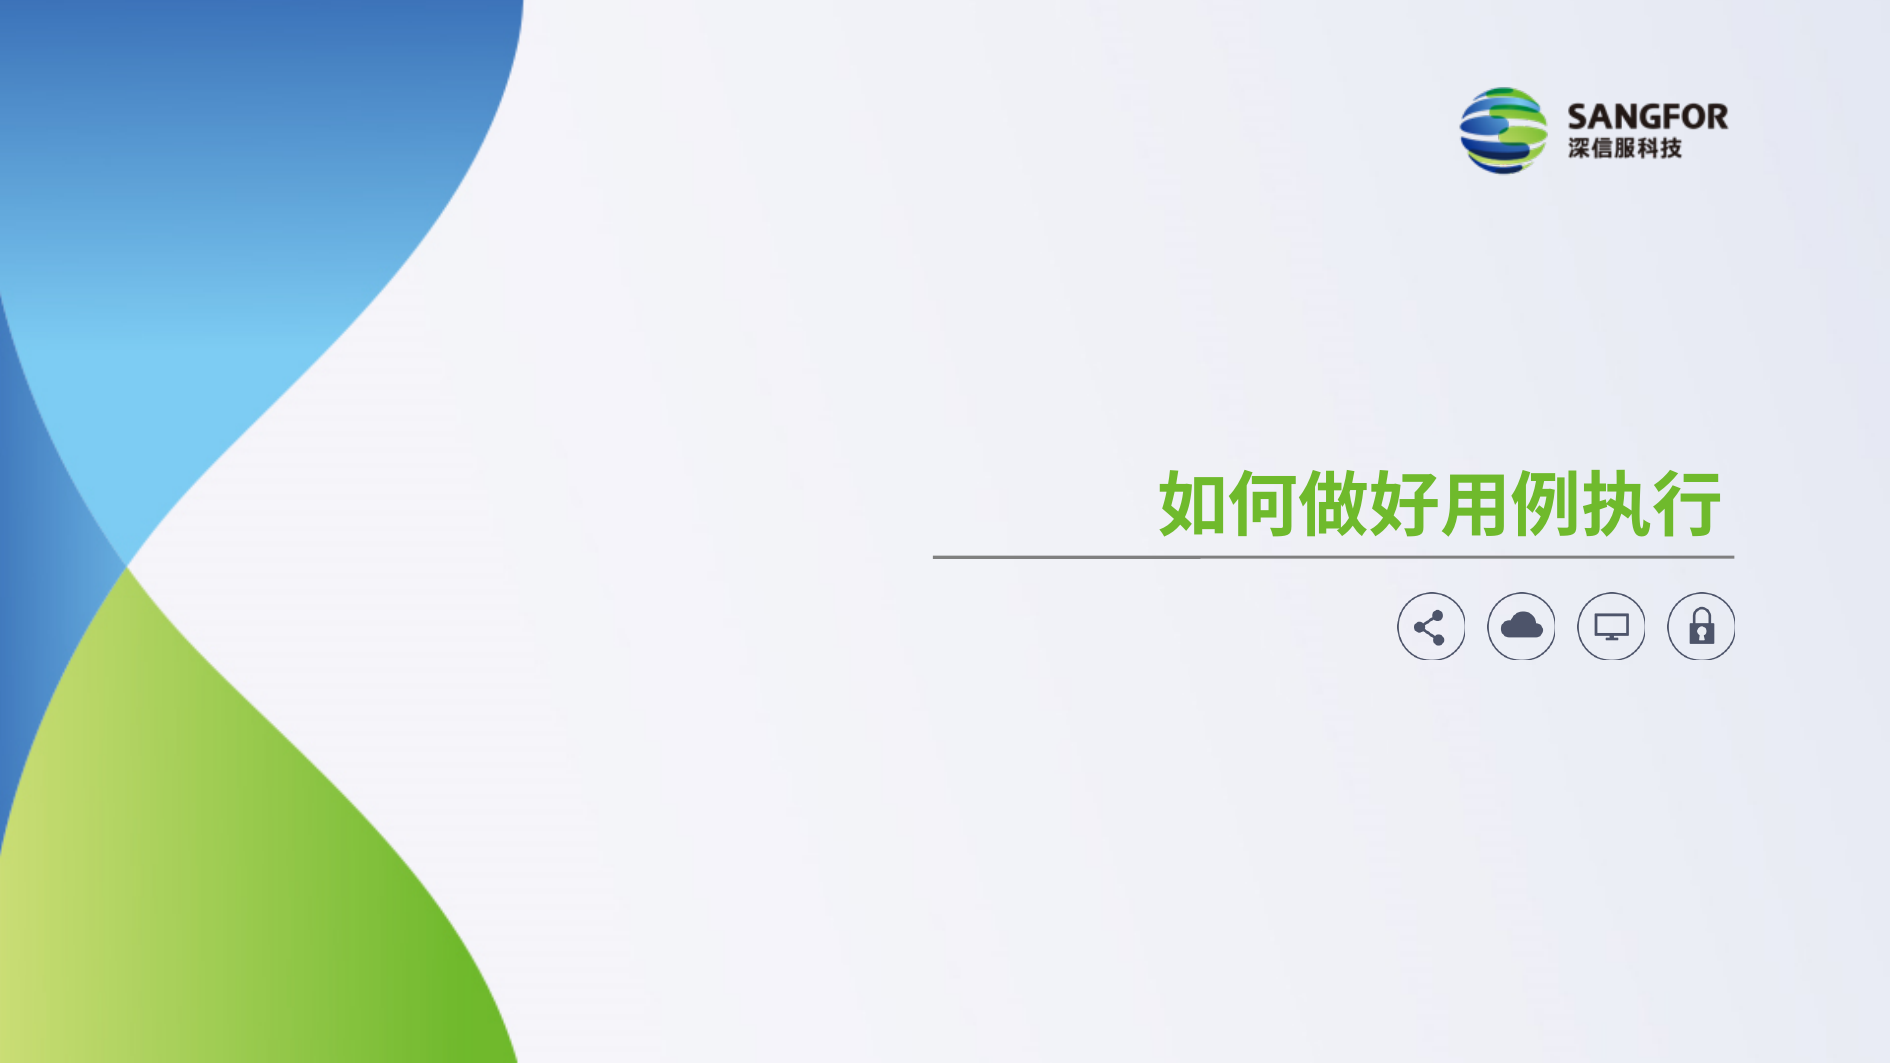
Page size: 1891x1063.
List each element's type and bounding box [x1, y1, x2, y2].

text_box [1397, 592, 1735, 660]
picture [0, 0, 1891, 1063]
